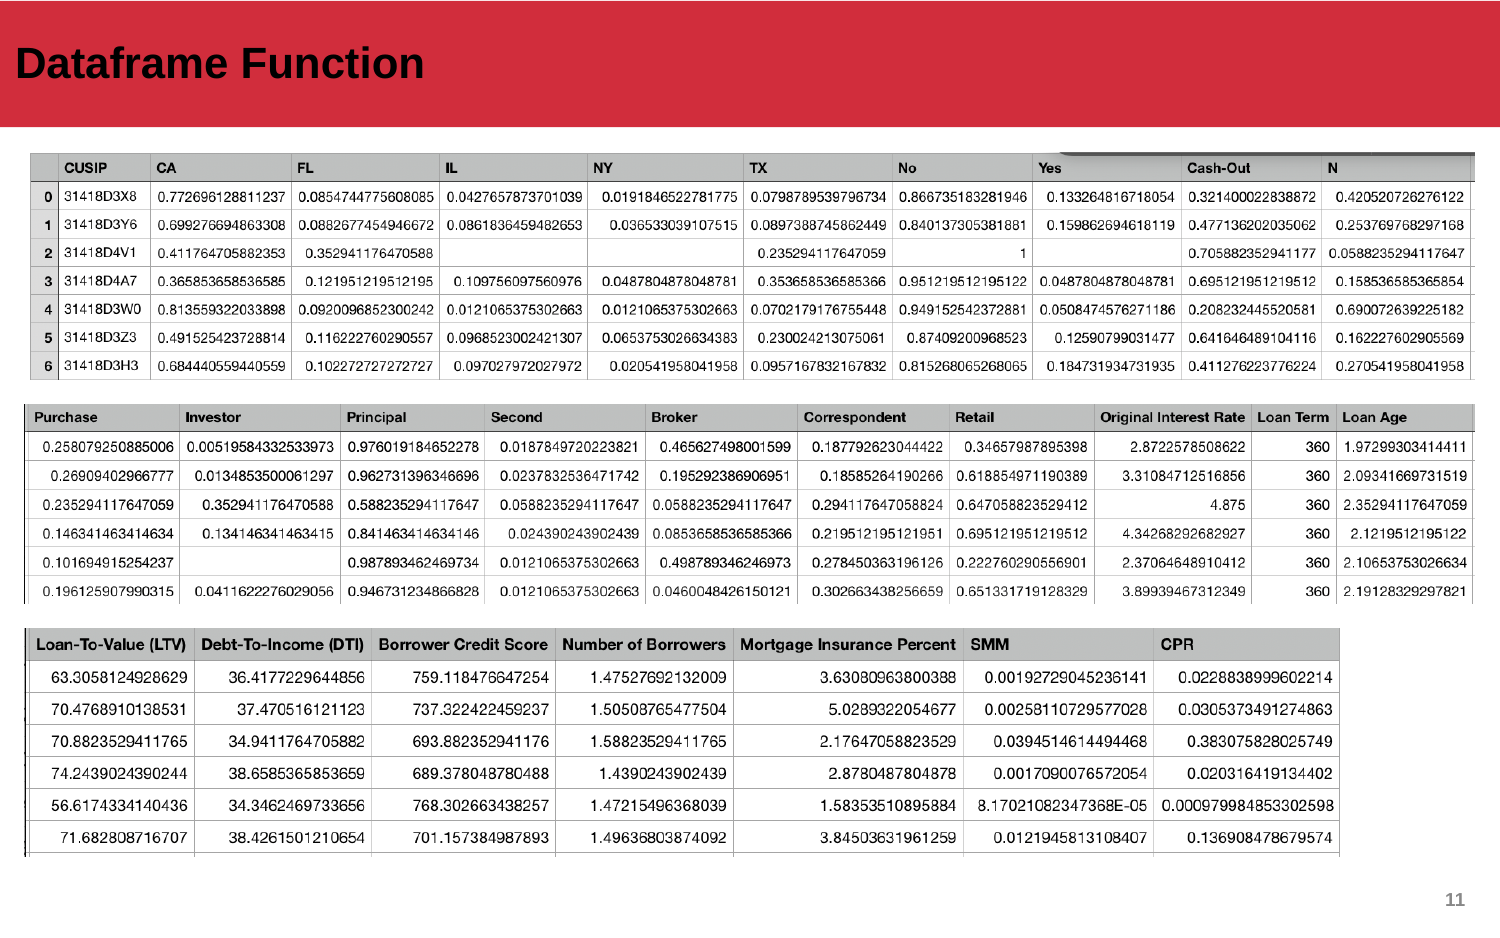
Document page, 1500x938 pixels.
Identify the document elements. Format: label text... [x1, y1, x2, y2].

picture [24, 628, 1343, 857]
slide_number 11 [1202, 881, 1466, 916]
text_box Dataframe Function [0, 0, 1500, 128]
picture [24, 151, 1476, 380]
picture [24, 404, 1476, 605]
